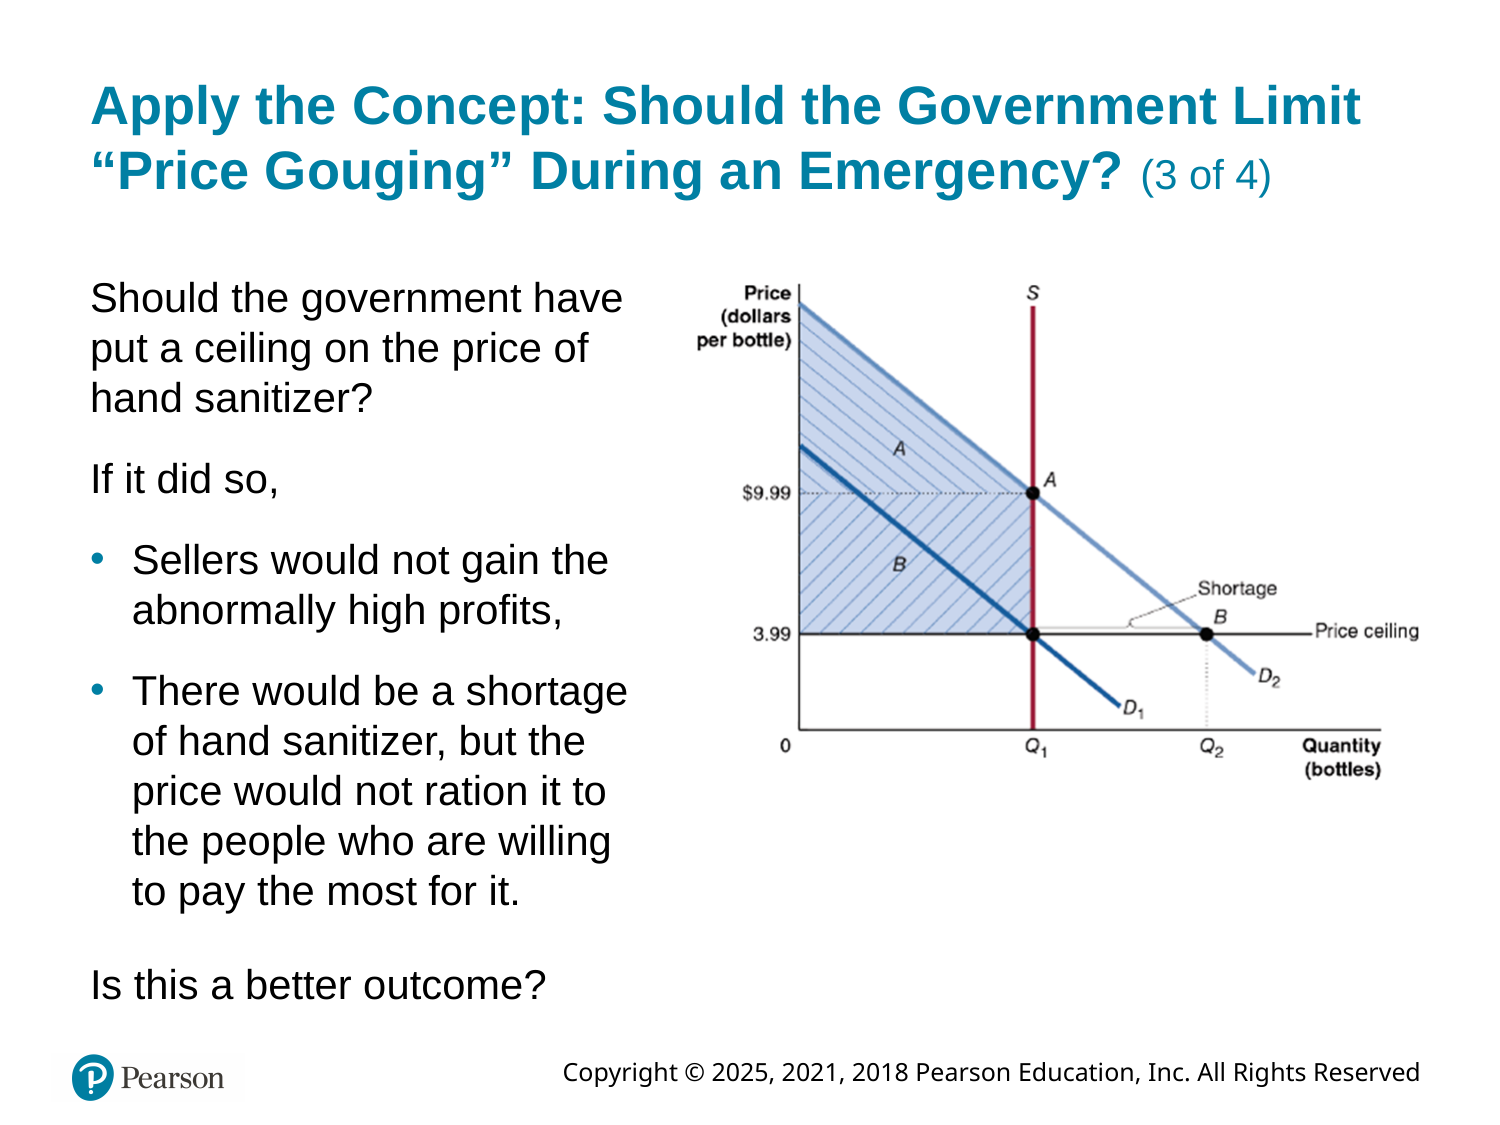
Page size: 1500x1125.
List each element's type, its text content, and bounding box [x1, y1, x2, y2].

list Should the government have put a ceiling on the price of hand sanitizer? If it did so, Sellers would not gain the abnormally high profits, There would be a shortage of hand sanitizer, but the price would not ration it to the people who are willing to pay the most for it. [75, 255, 665, 930]
picture [694, 278, 1430, 802]
picture [51, 1053, 245, 1102]
title Apply the Concept: Should the Government Limit “Price Gouging” During an Emergency? (3 of 4) [75, 35, 1430, 216]
list Is this a better outcome? [75, 942, 604, 1024]
